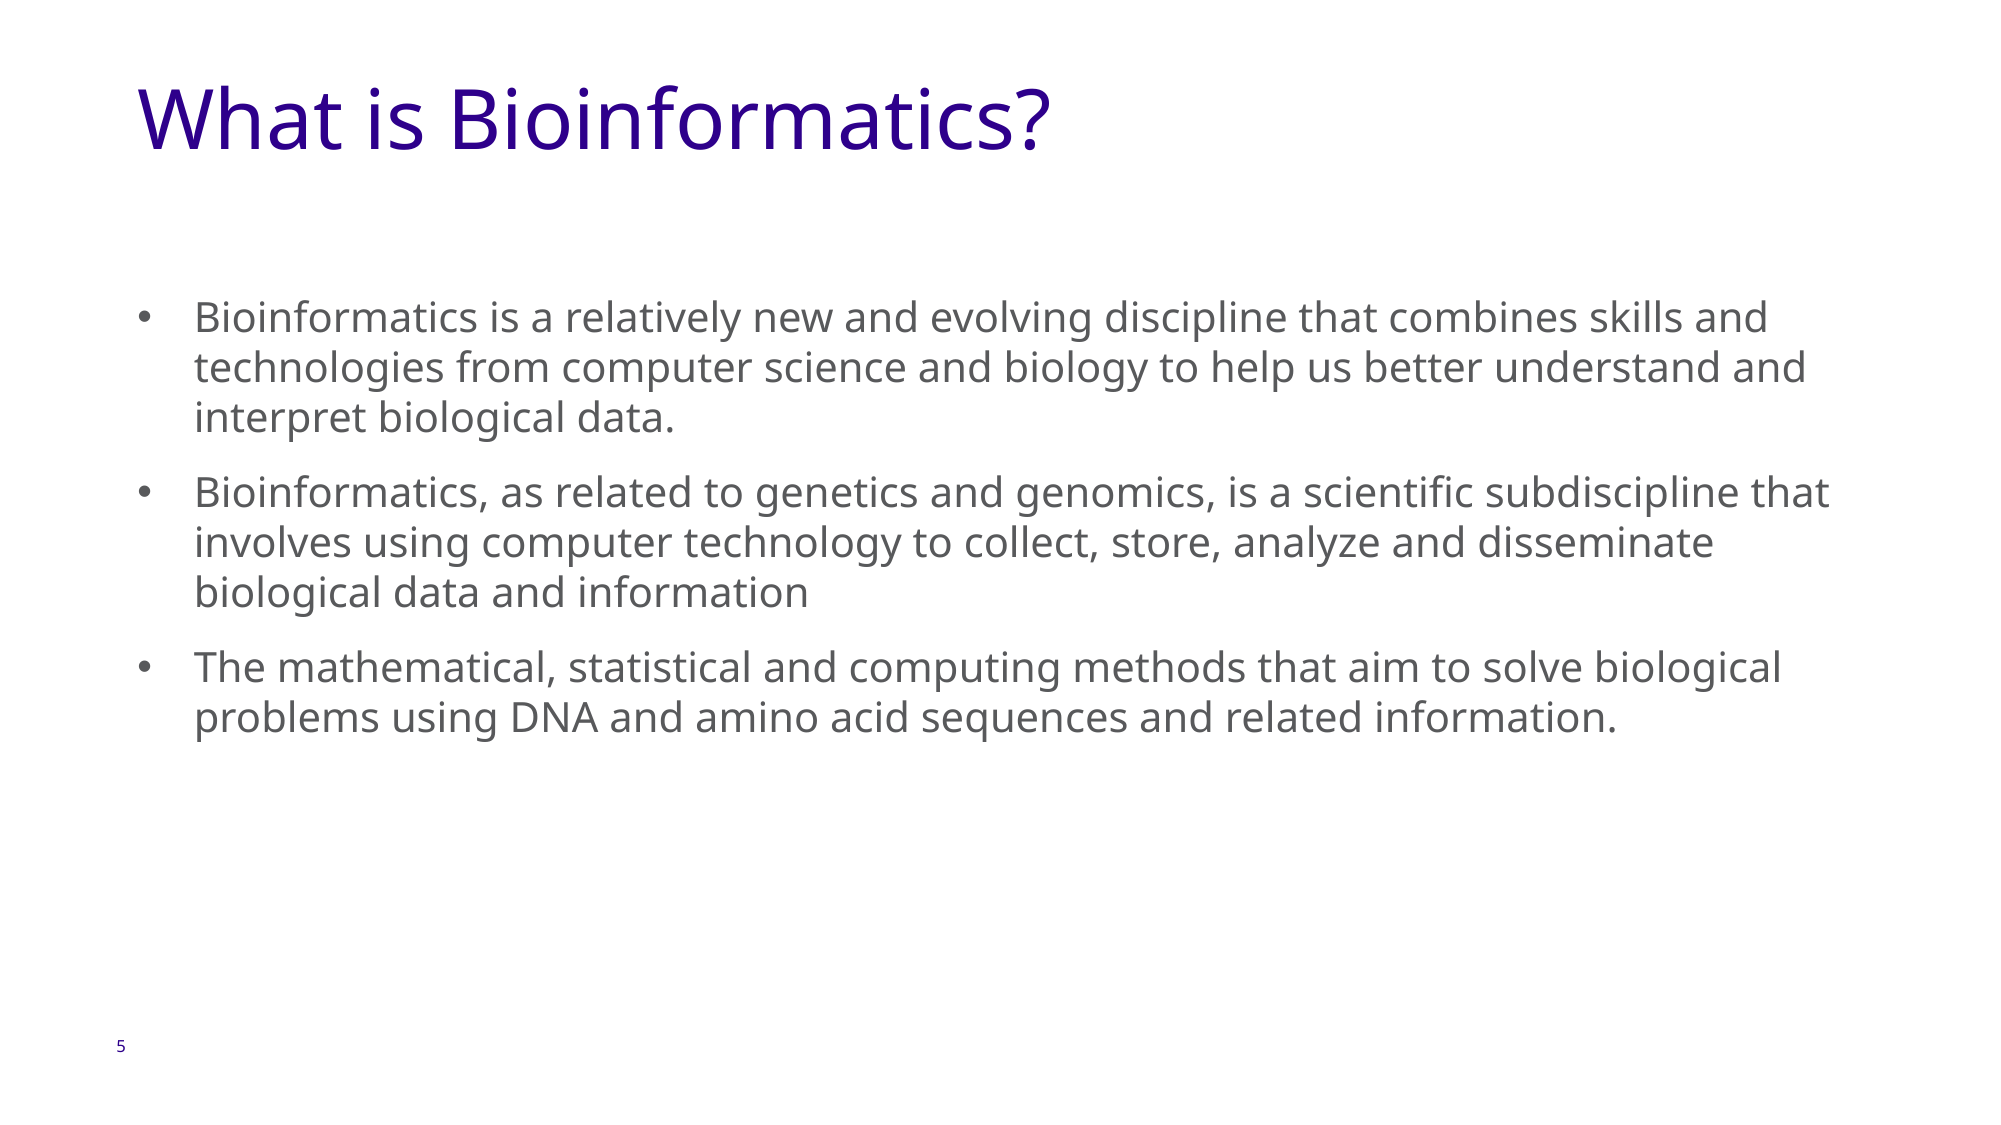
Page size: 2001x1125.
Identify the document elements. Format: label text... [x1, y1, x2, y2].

list Bioinformatics is a relatively new and evolving discipline that combines skills and technologies from computer science and biology to help us better understand and interpret biological data. Bioinformatics, as related to genetics and genomics, is a scientific subdiscipline that involves using computer technology to collect, store, analyze and disseminate biological data and information The mathematical, statistical and computing methods that aim to solve biological problems using DNA and amino acid sequences and related information. [137, 290, 1863, 796]
slide_number 5 [0, 1038, 126, 1059]
title What is Bioinformatics? [137, 66, 1863, 168]
